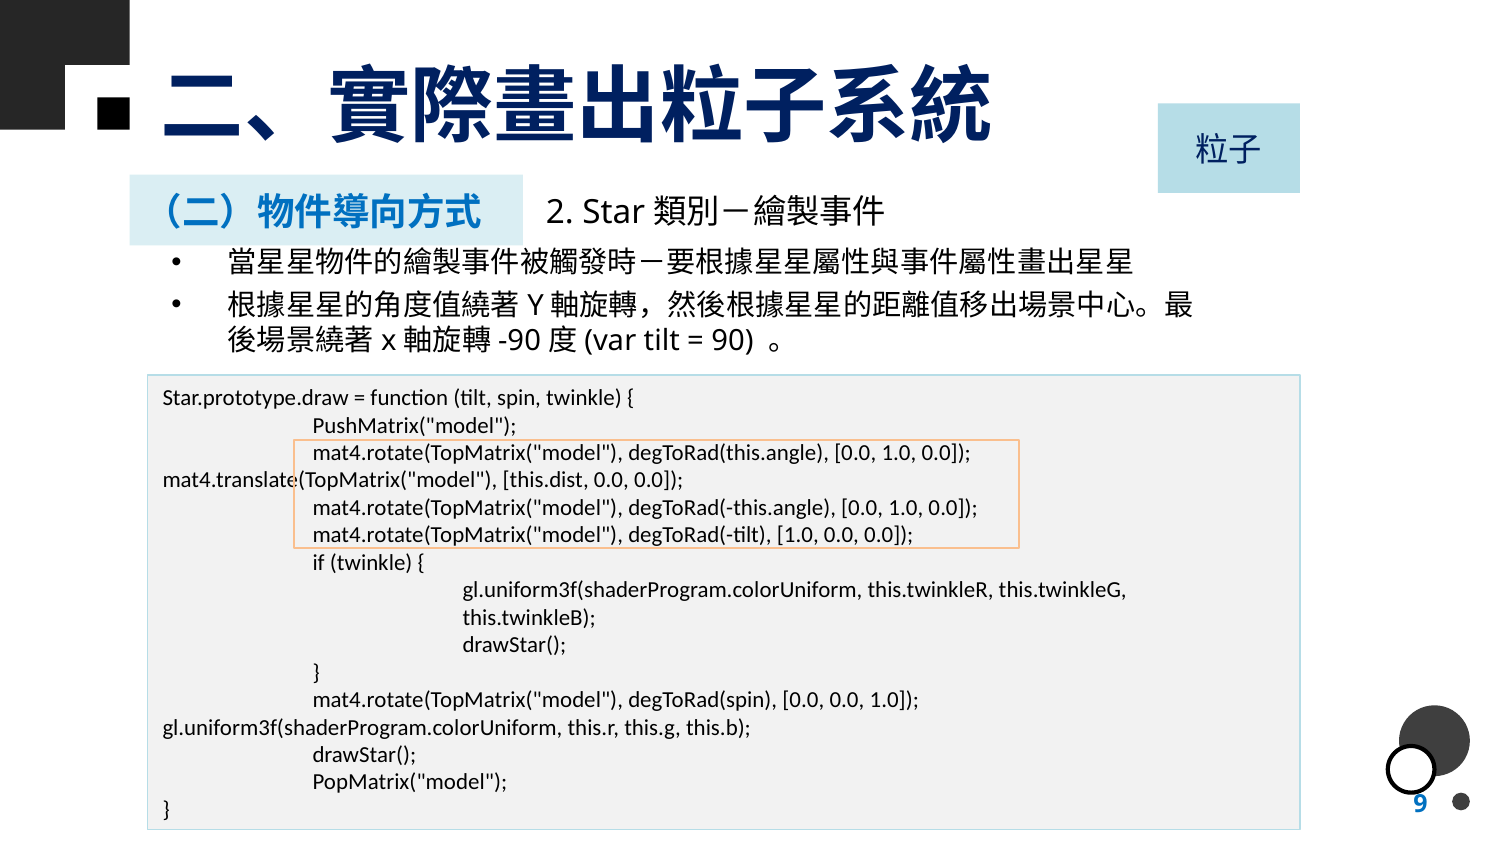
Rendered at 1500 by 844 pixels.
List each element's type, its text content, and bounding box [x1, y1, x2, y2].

text_box 2. Star類別－繪製事件 [530, 182, 914, 235]
title 二、實際畫出粒子系統 [145, 32, 1319, 173]
text_box Star.prototype.draw = function (tilt, spin, twinkle) { PushMatrix("model"); mat4.rotate(TopMatrix("model"), degToRad(this.angle), [0.0, 1.0, 0.0]); mat4.translate(TopMatrix("model"), [this.dist, 0.0, 0.0]); mat4.rotate(TopMatrix("model"), degToRad(-this.angle), [0.0, 1.0, 0.0]); mat4.rotate(TopMatrix("model"), degToRad(-tilt), [1.0, 0.0, 0.0]); if (twinkle) { gl.uniform3f(shaderProgram.colorUniform, this.twinkleR, this.twinkleG, this.twinkleB); drawStar(); } mat4.rotate(TopMatrix("model"), degToRad(spin), [0.0, 0.0, 1.0]); gl.uniform3f(shaderProgram.colorUniform, this.r, this.g, this.b); drawStar(); PopMatrix("model"); } [147, 375, 1300, 830]
text_box （二）物件導向方式 [129, 174, 523, 246]
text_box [0, 0, 130, 130]
text_box 當星星物件的繪製事件被觸發時－要根據星星屬性與事件屬性畫出星星 根據星星的角度值繞著Y軸旋轉，然後根據星星的距離值移出場景中心。最後場景繞著x軸旋轉-90度(var tilt = 90) 。 [137, 235, 1234, 393]
slide_number 9 [1300, 782, 1443, 827]
text_box 粒子 [1157, 103, 1300, 193]
text_box [293, 440, 1019, 548]
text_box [1387, 705, 1471, 811]
